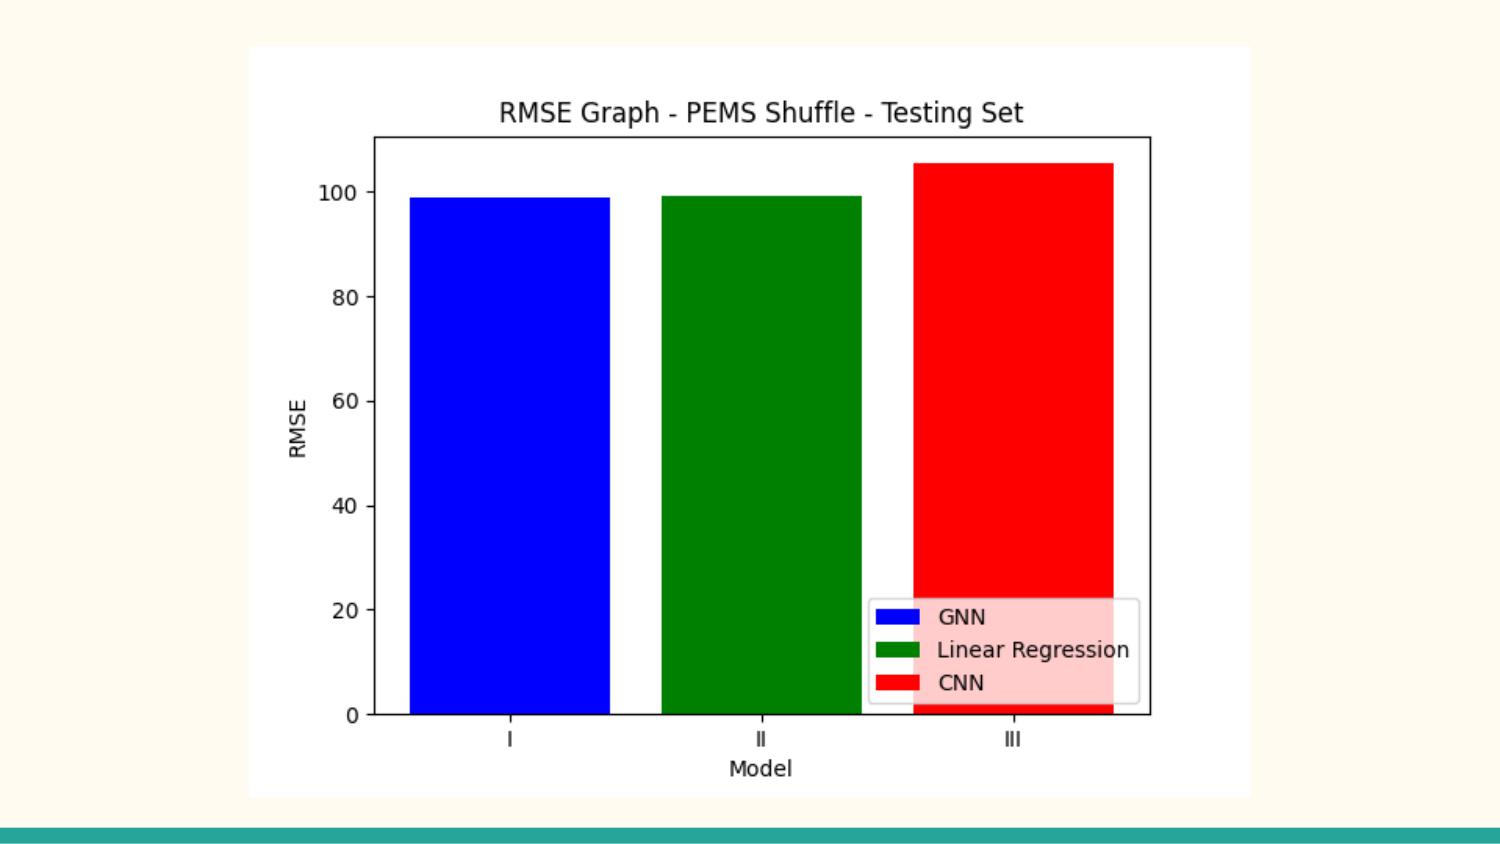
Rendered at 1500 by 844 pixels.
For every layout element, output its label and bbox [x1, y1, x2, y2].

picture [249, 46, 1251, 798]
